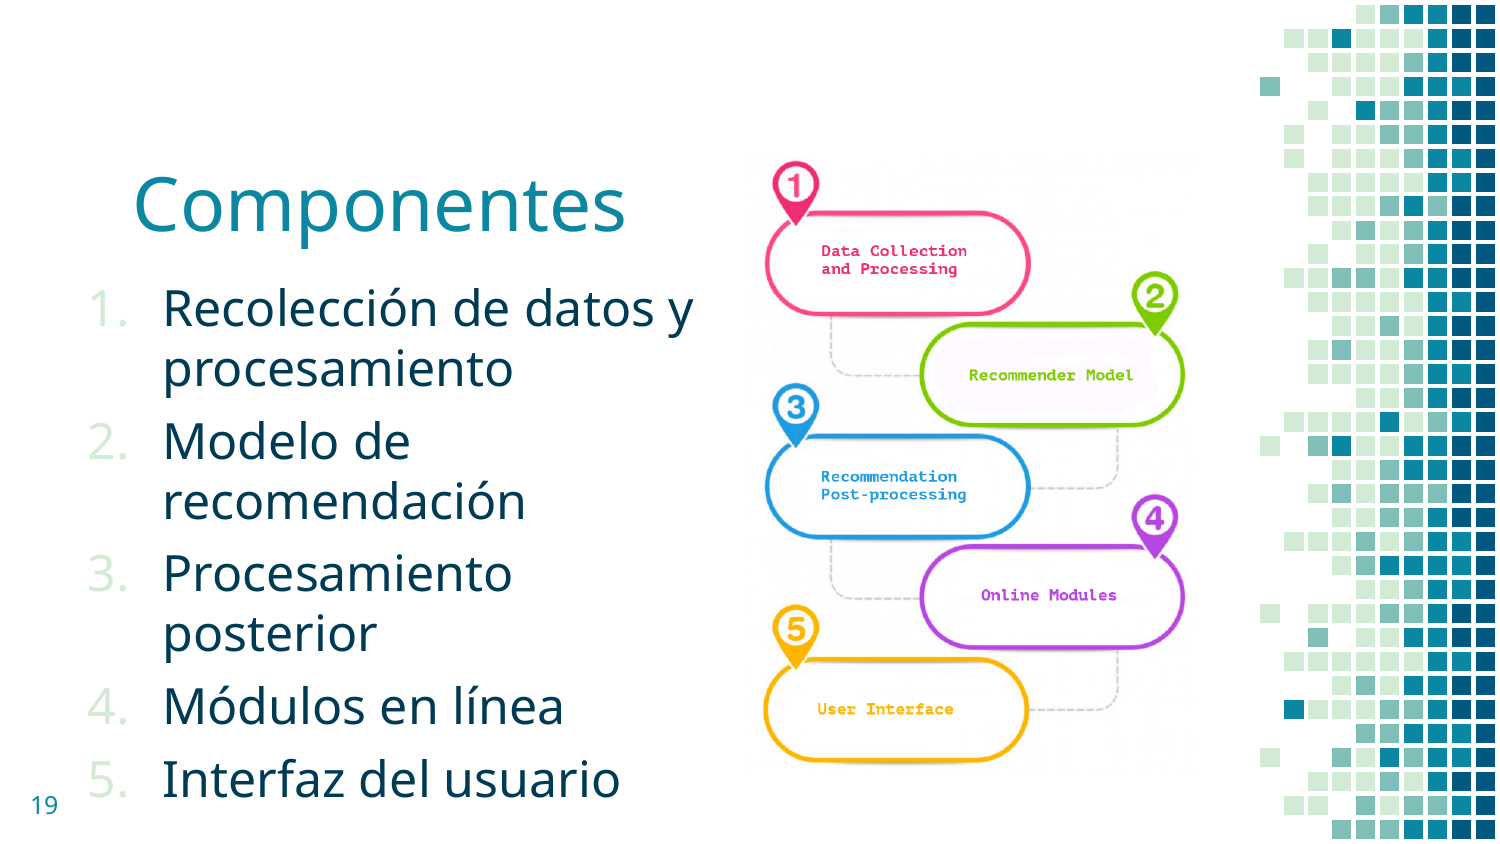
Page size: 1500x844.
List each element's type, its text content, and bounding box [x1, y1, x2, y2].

list Recolección de datos y procesamiento Modelo de recomendación Procesamiento posterior Módulos en línea Interfaz del usuario [60, 261, 714, 751]
picture [744, 152, 1196, 775]
slide_number 19 [15, 774, 105, 839]
title Componentes [117, 121, 1227, 262]
